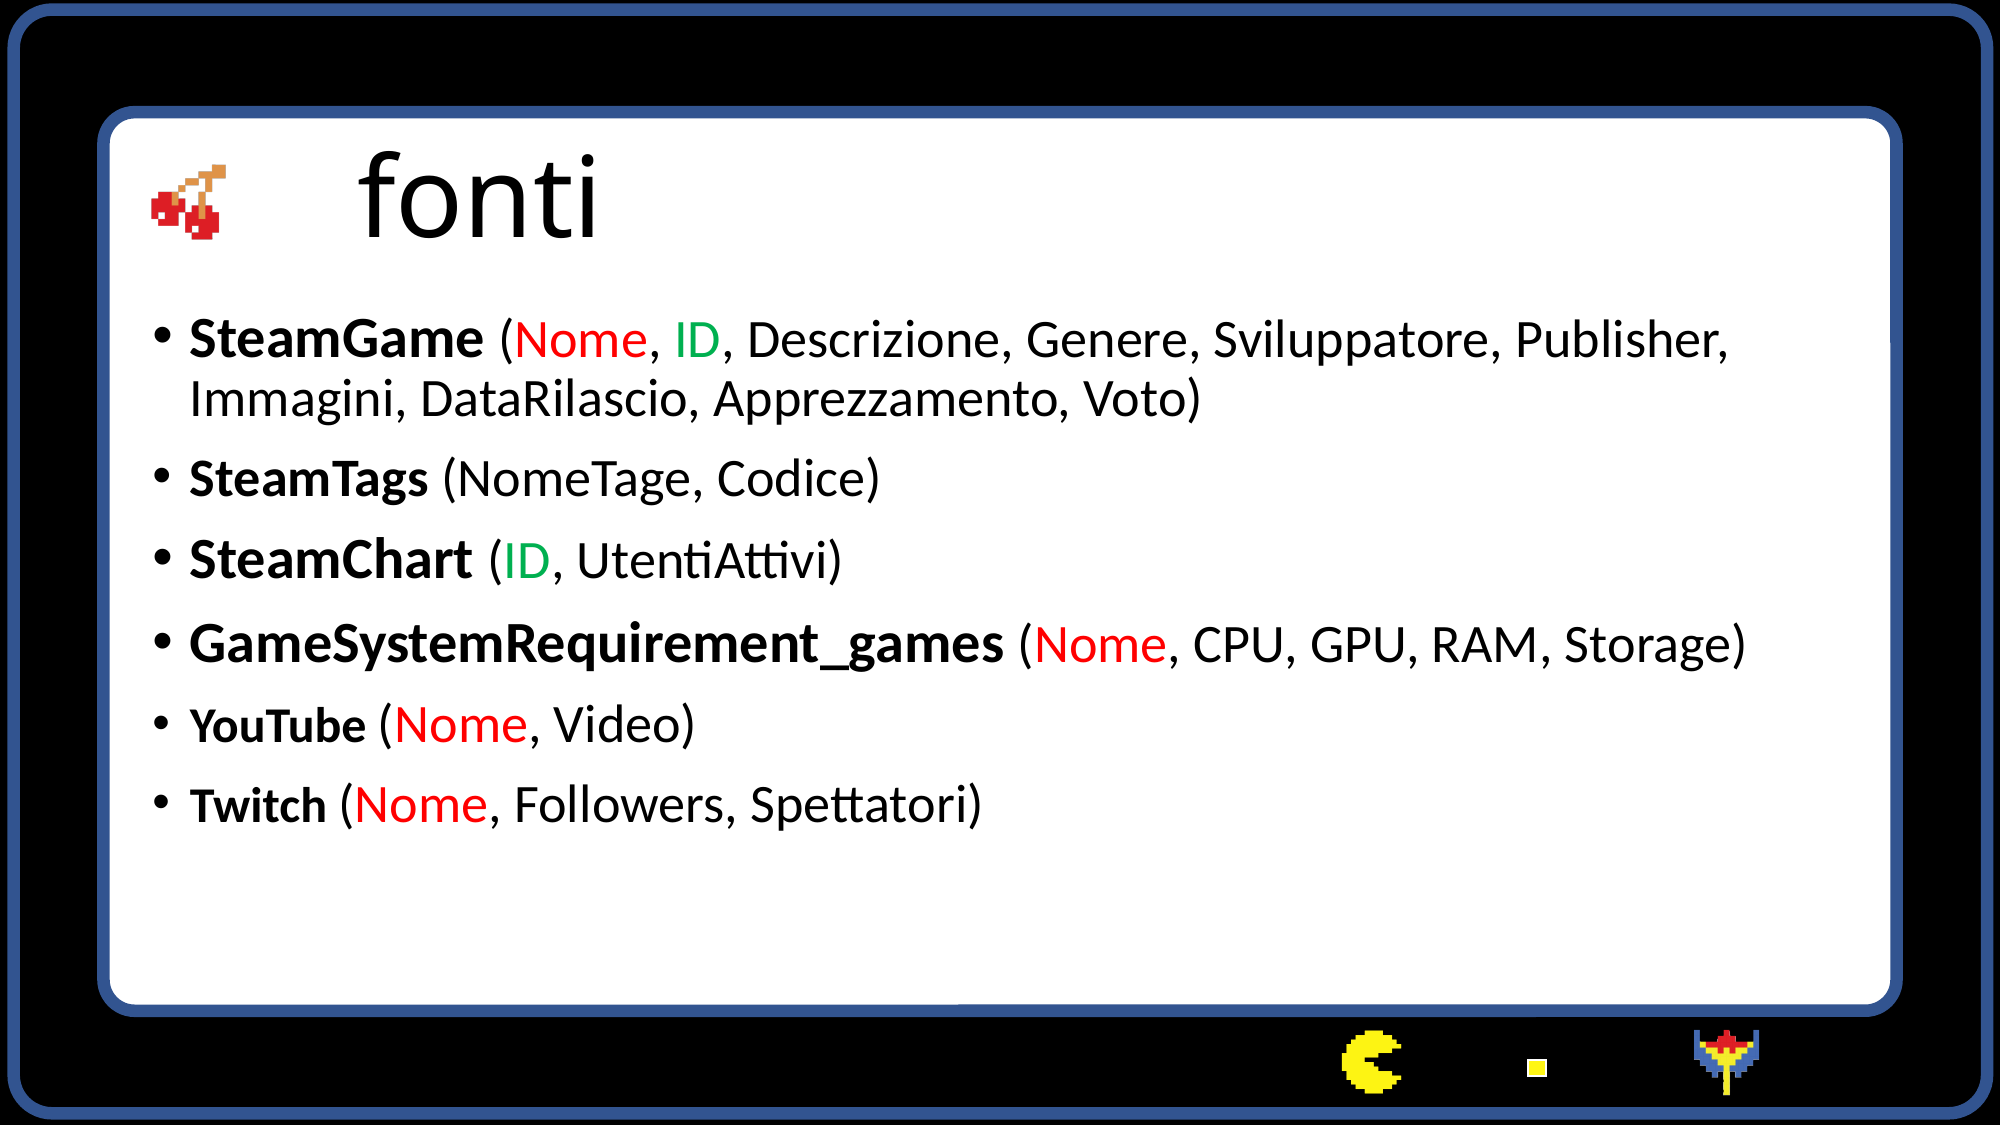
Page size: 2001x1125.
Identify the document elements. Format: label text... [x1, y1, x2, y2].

text_box [1989, 115, 2000, 1007]
text_box [1527, 1059, 1547, 1077]
text_box [0, 0, 2000, 115]
picture [1335, 1025, 1408, 1098]
text_box [0, 115, 12, 1007]
picture [1669, 1021, 1784, 1105]
picture [117, 154, 260, 250]
text_box [0, 1007, 2000, 1125]
text_box [12, 8, 1989, 1115]
title fonti [137, 141, 1863, 262]
